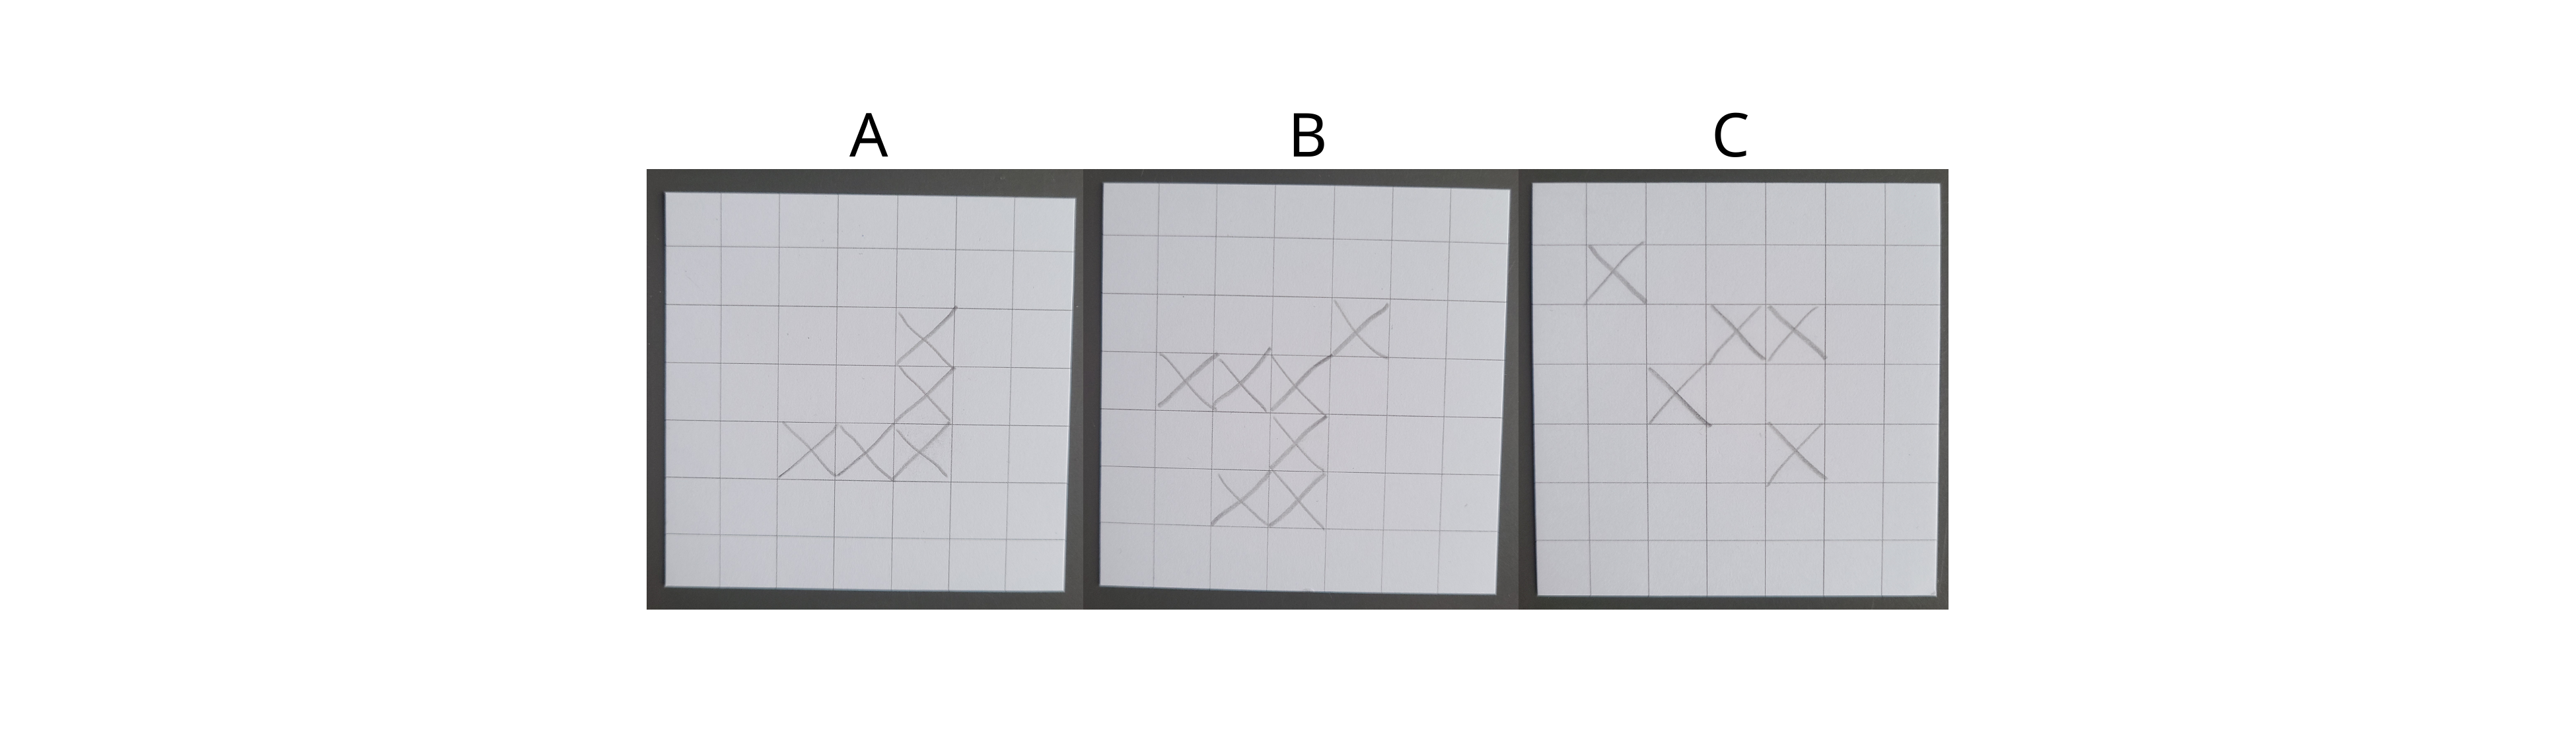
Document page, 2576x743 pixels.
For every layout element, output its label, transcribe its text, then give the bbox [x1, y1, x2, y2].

text_box C [1701, 91, 1760, 168]
text_box B [1278, 91, 1338, 168]
picture [647, 168, 1949, 610]
text_box A [840, 91, 898, 168]
